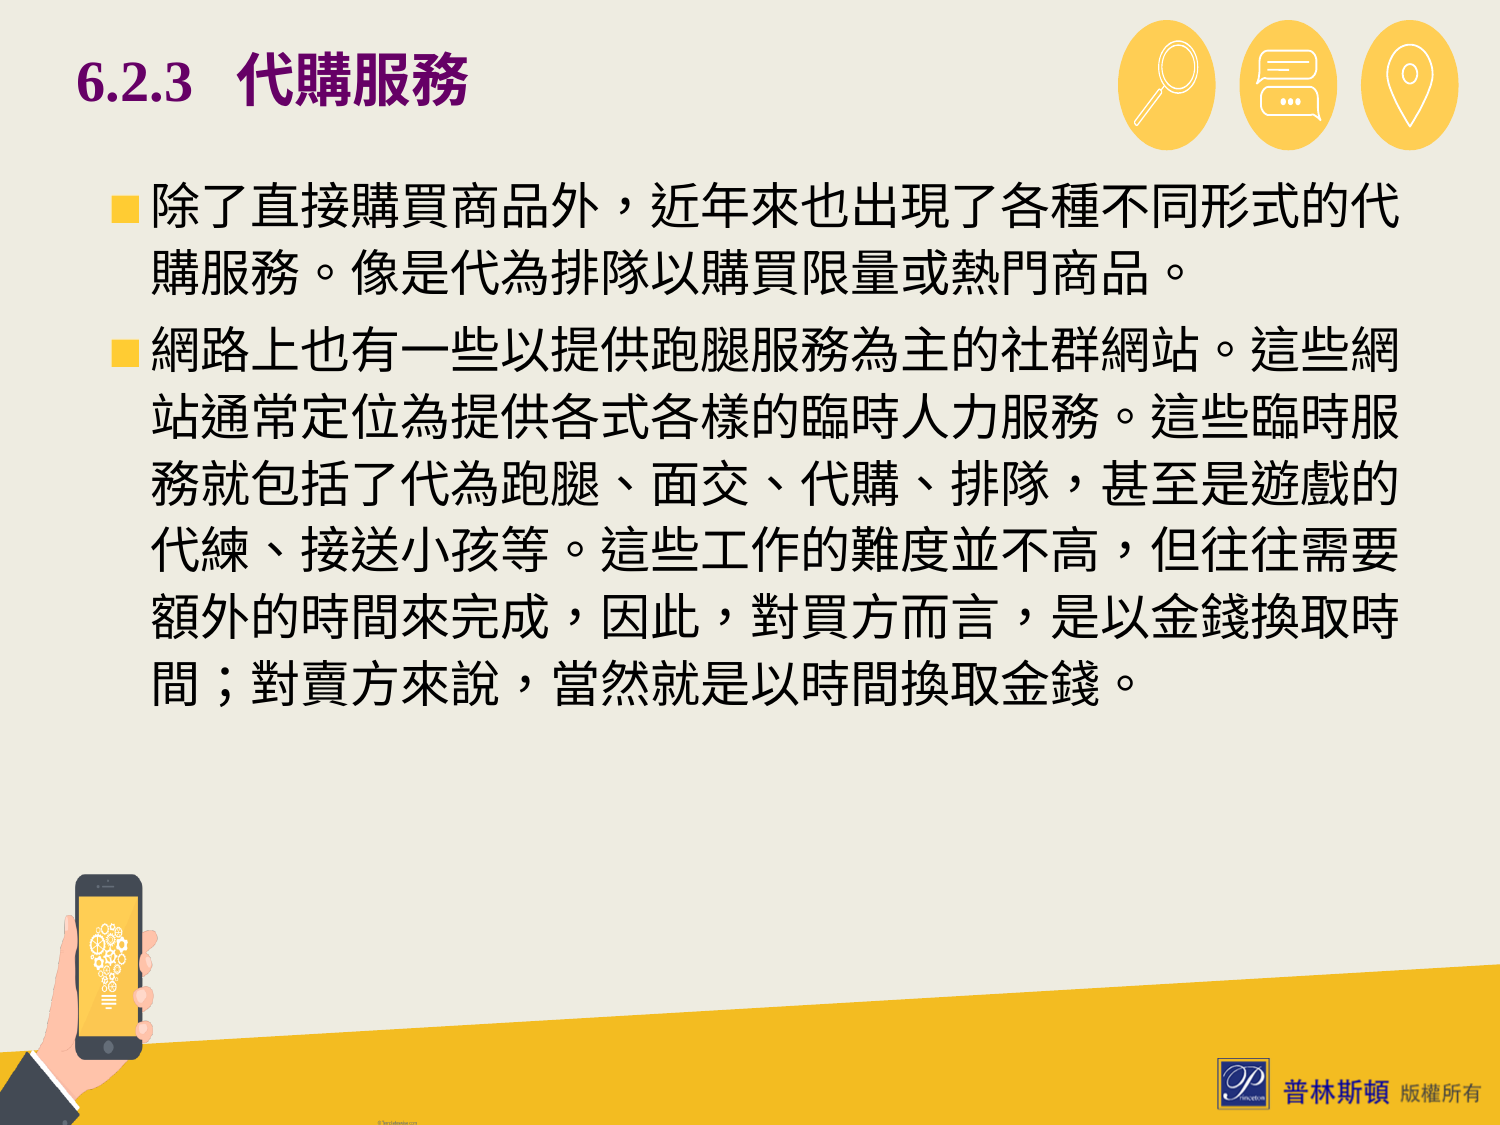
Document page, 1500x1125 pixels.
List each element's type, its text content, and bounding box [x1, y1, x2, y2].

picture [103, 331, 139, 367]
list 除了直接購買商品外，近年來也出現了各種不同形式的代購服務。像是代為排隊以購買限量或熱門商品。 網路上也有一些以提供跑腿服務為主的社群網站。這些網站通常定位為提供各式各樣的臨時人力服務。這些臨時服務就包括了代為跑腿、面交、代購、排隊，甚至是遊戲的代練、接送小孩等。這些工作的難度並不高，但往往需要額外的時間來完成，因此，對買方而言，是以金錢換取時間；對賣方來說，當然就是以時間換取金錢。 [76, 160, 1459, 1059]
picture [0, 811, 420, 1125]
picture [103, 187, 139, 223]
title 6.2.3 代購服務 [76, 19, 1459, 114]
picture [1217, 1058, 1500, 1125]
